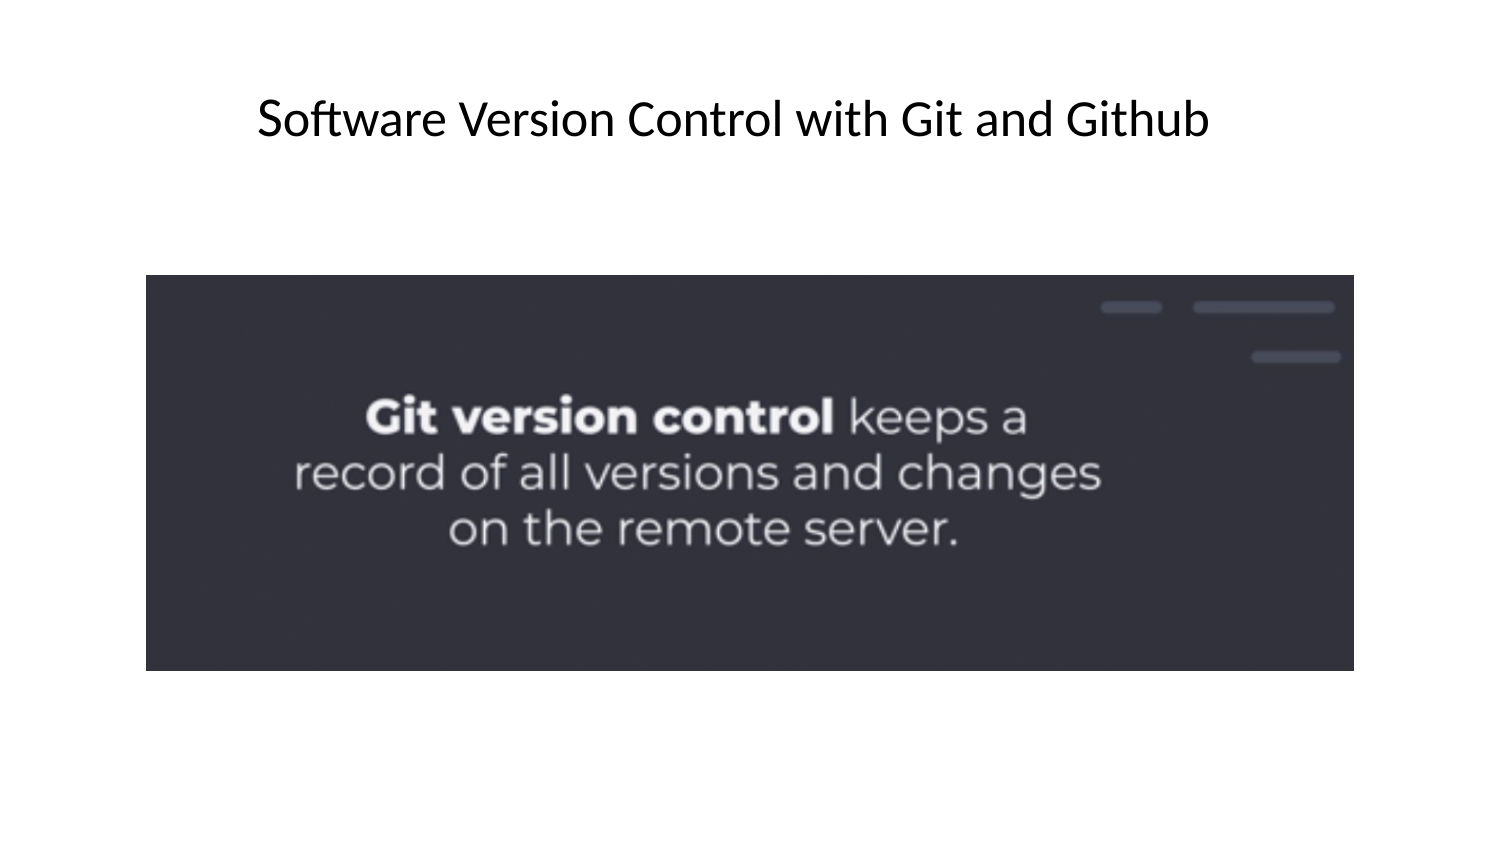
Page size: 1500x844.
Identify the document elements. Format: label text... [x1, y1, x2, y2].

title Software Version Control with Git and Github [157, 80, 1311, 222]
picture [145, 274, 1355, 672]
